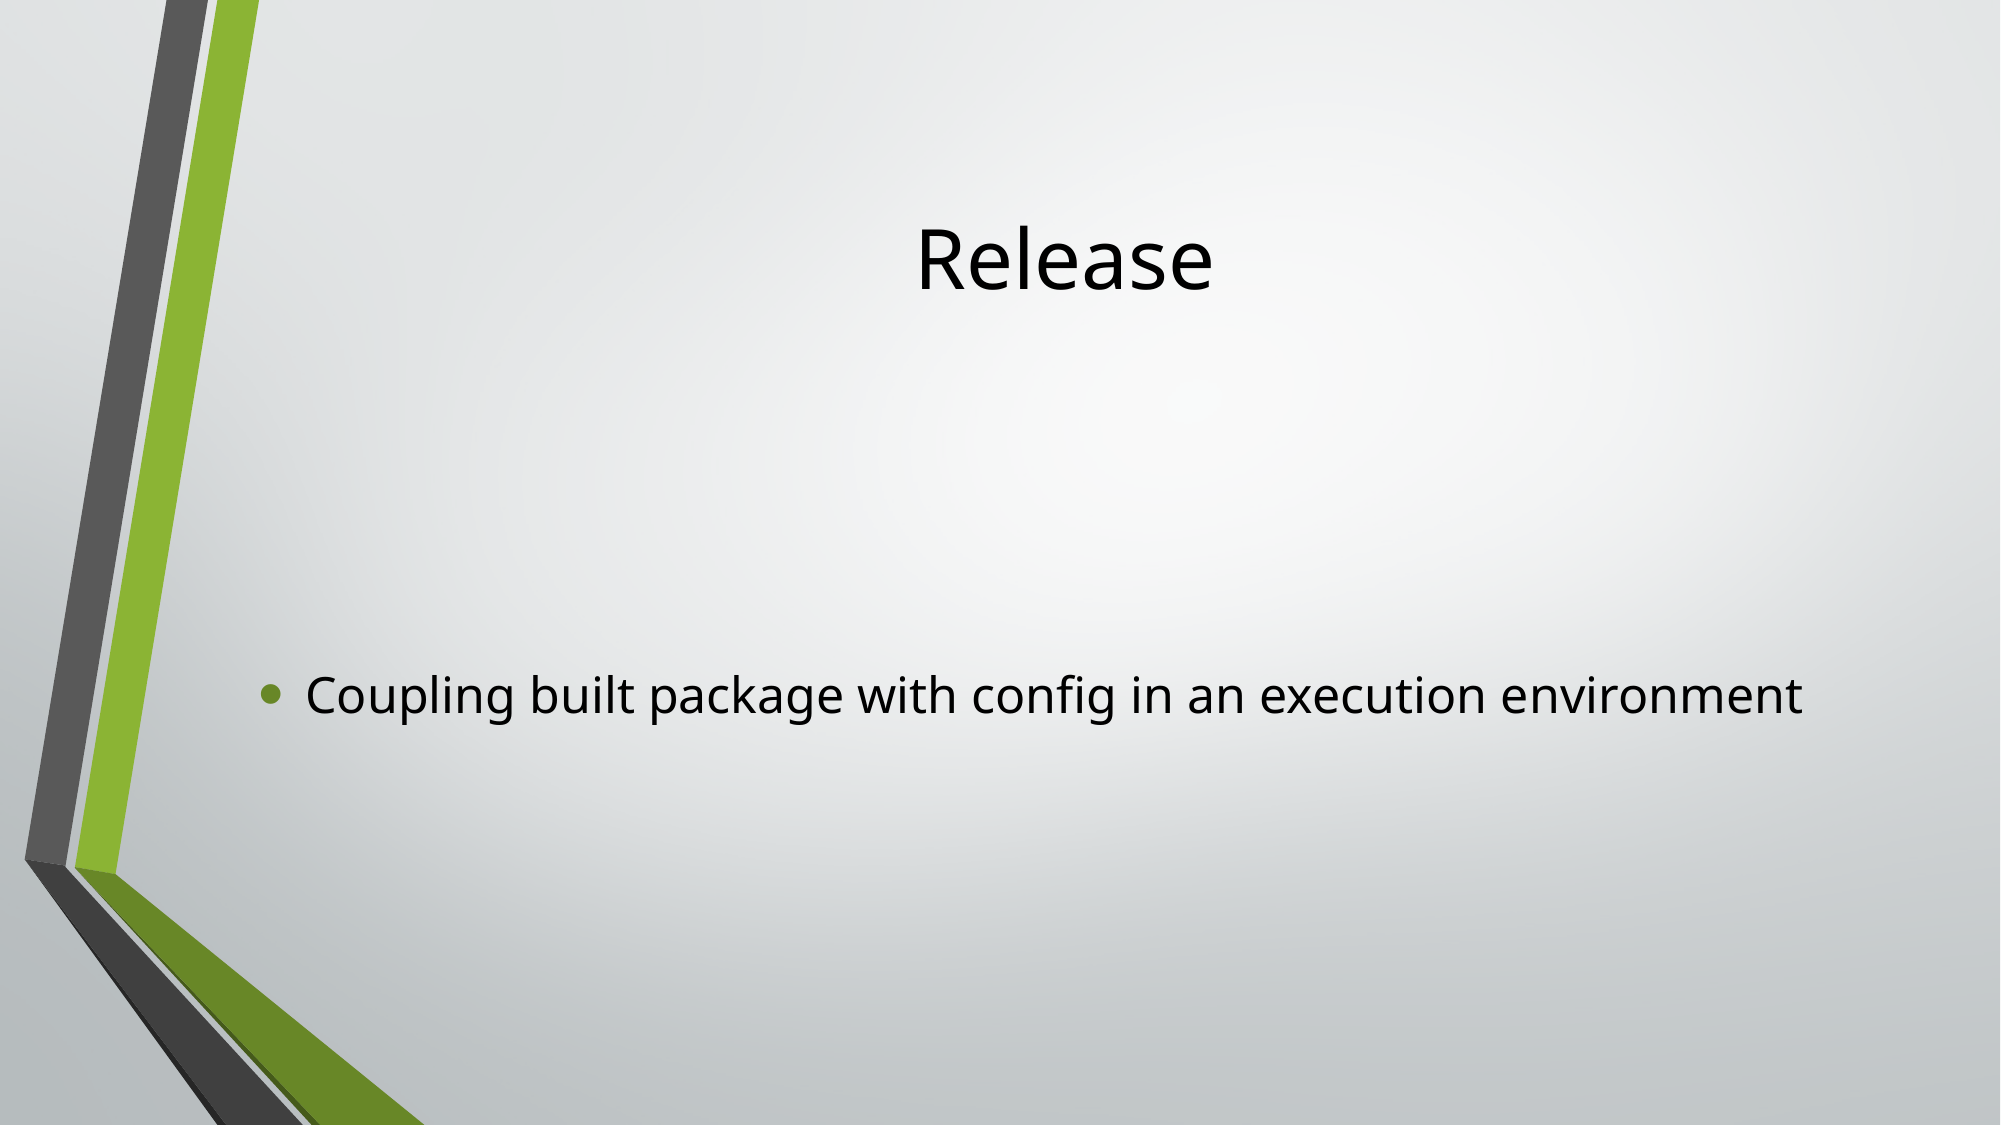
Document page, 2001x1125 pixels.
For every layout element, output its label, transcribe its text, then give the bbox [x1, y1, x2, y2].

title Release [243, 112, 1887, 400]
list Coupling built package with config in an execution environment [243, 437, 1887, 950]
